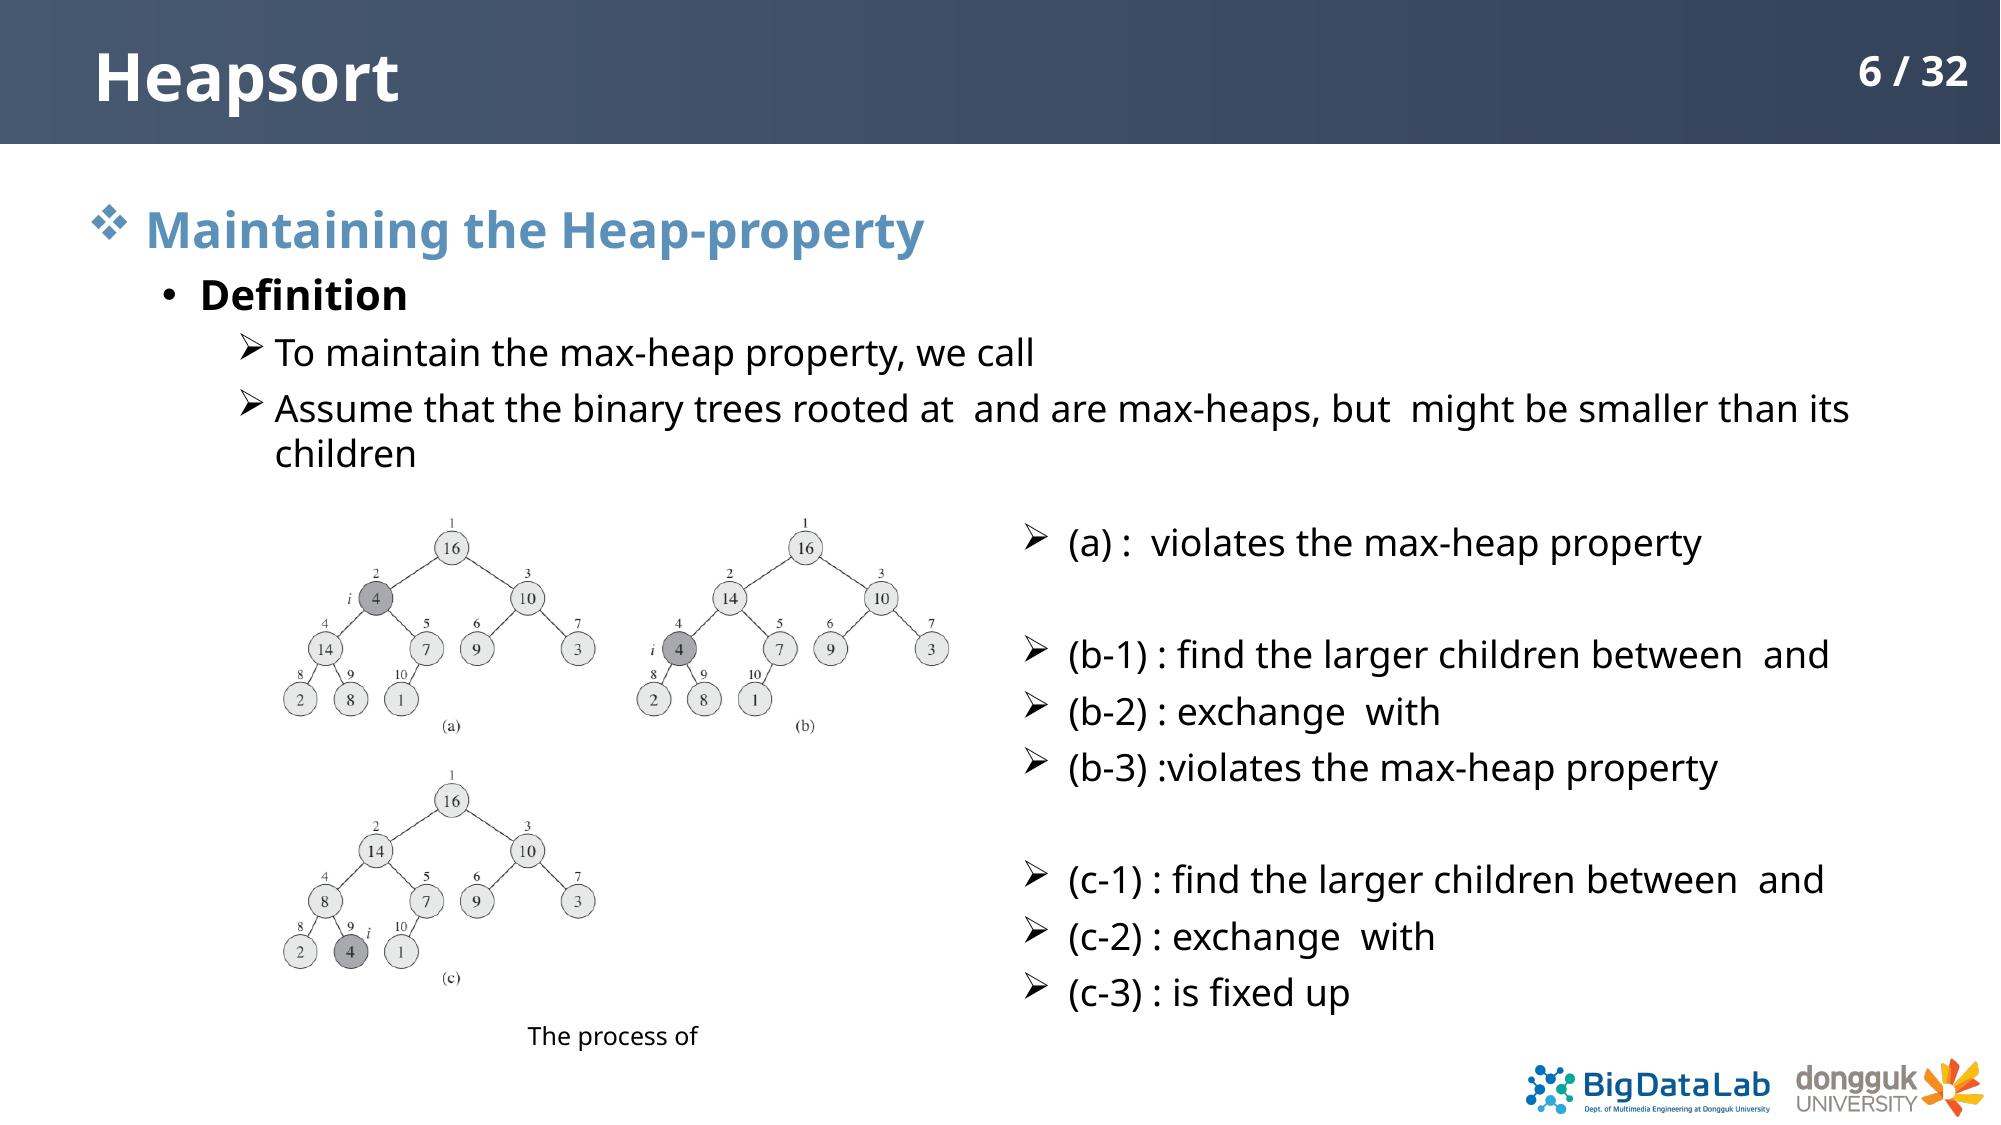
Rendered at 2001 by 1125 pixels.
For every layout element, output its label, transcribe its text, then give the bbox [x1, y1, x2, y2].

title Heapsort [78, 21, 1935, 128]
slide_number 6 / 32 [1769, 21, 1984, 126]
picture [1526, 1065, 1770, 1114]
picture [256, 500, 977, 1013]
